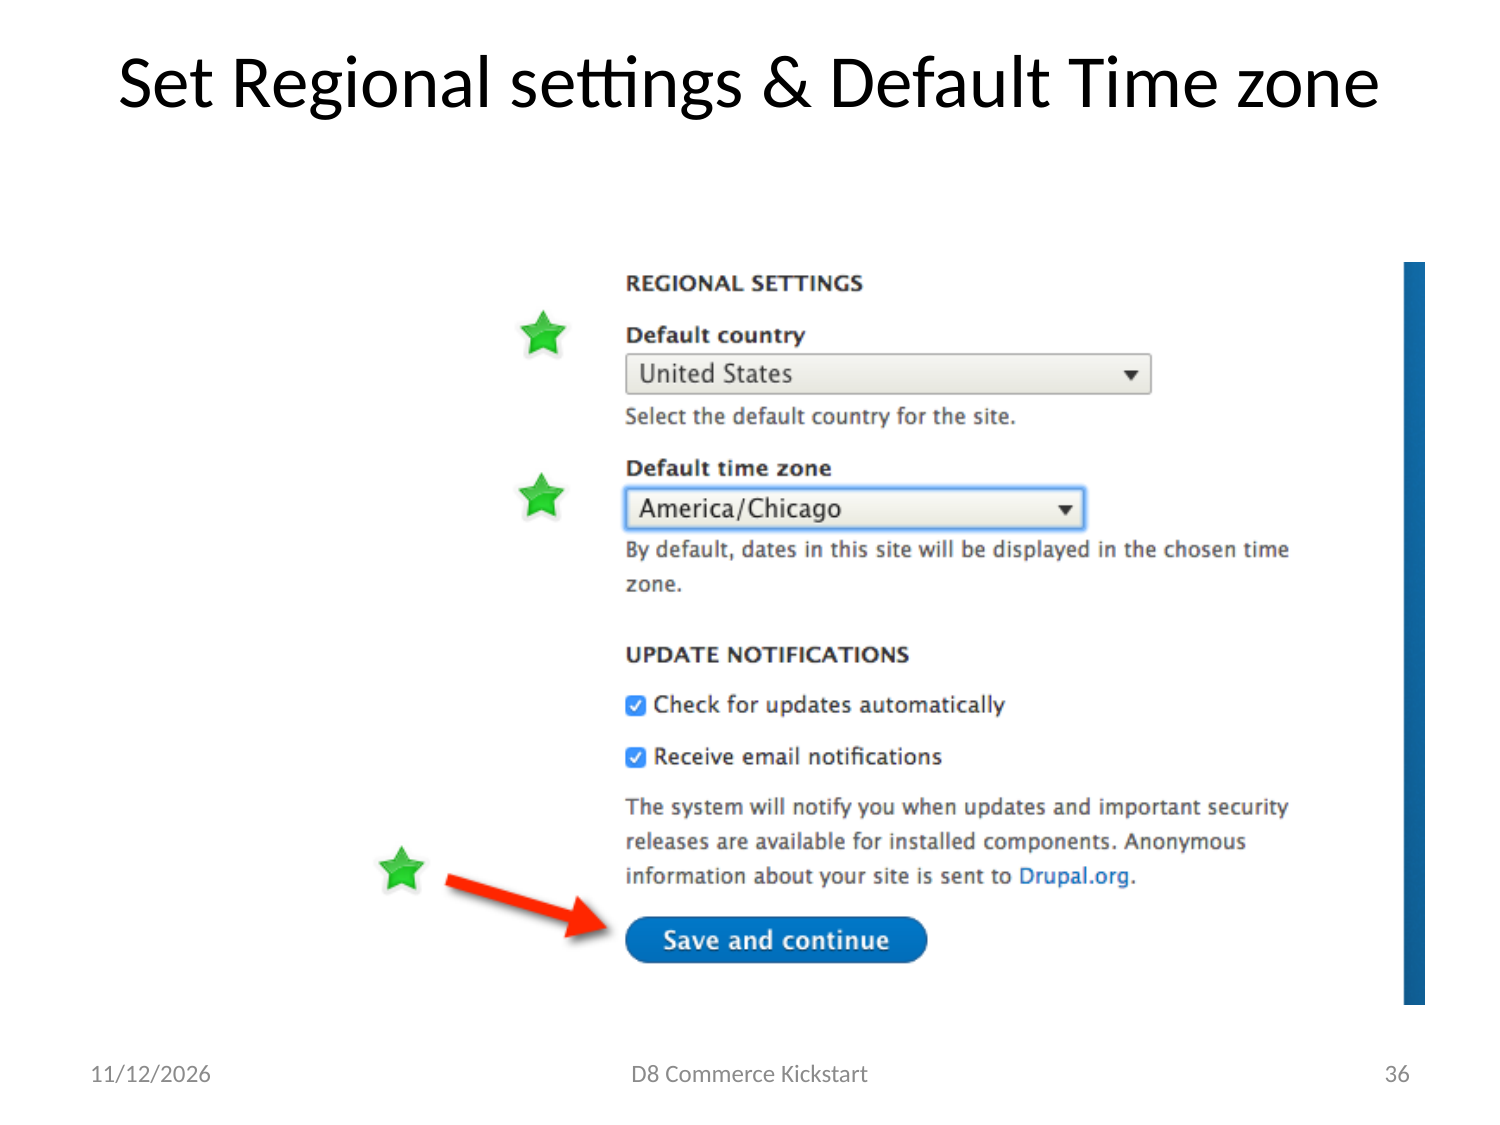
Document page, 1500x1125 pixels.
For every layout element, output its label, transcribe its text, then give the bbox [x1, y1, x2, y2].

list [74, 262, 1426, 1006]
title Set Regional settings & Default Time zone [0, 4, 1500, 150]
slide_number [75, 1042, 425, 1103]
footer D8 Commerce Kickstart [512, 1042, 988, 1103]
slide_number 36 [1074, 1042, 1425, 1103]
